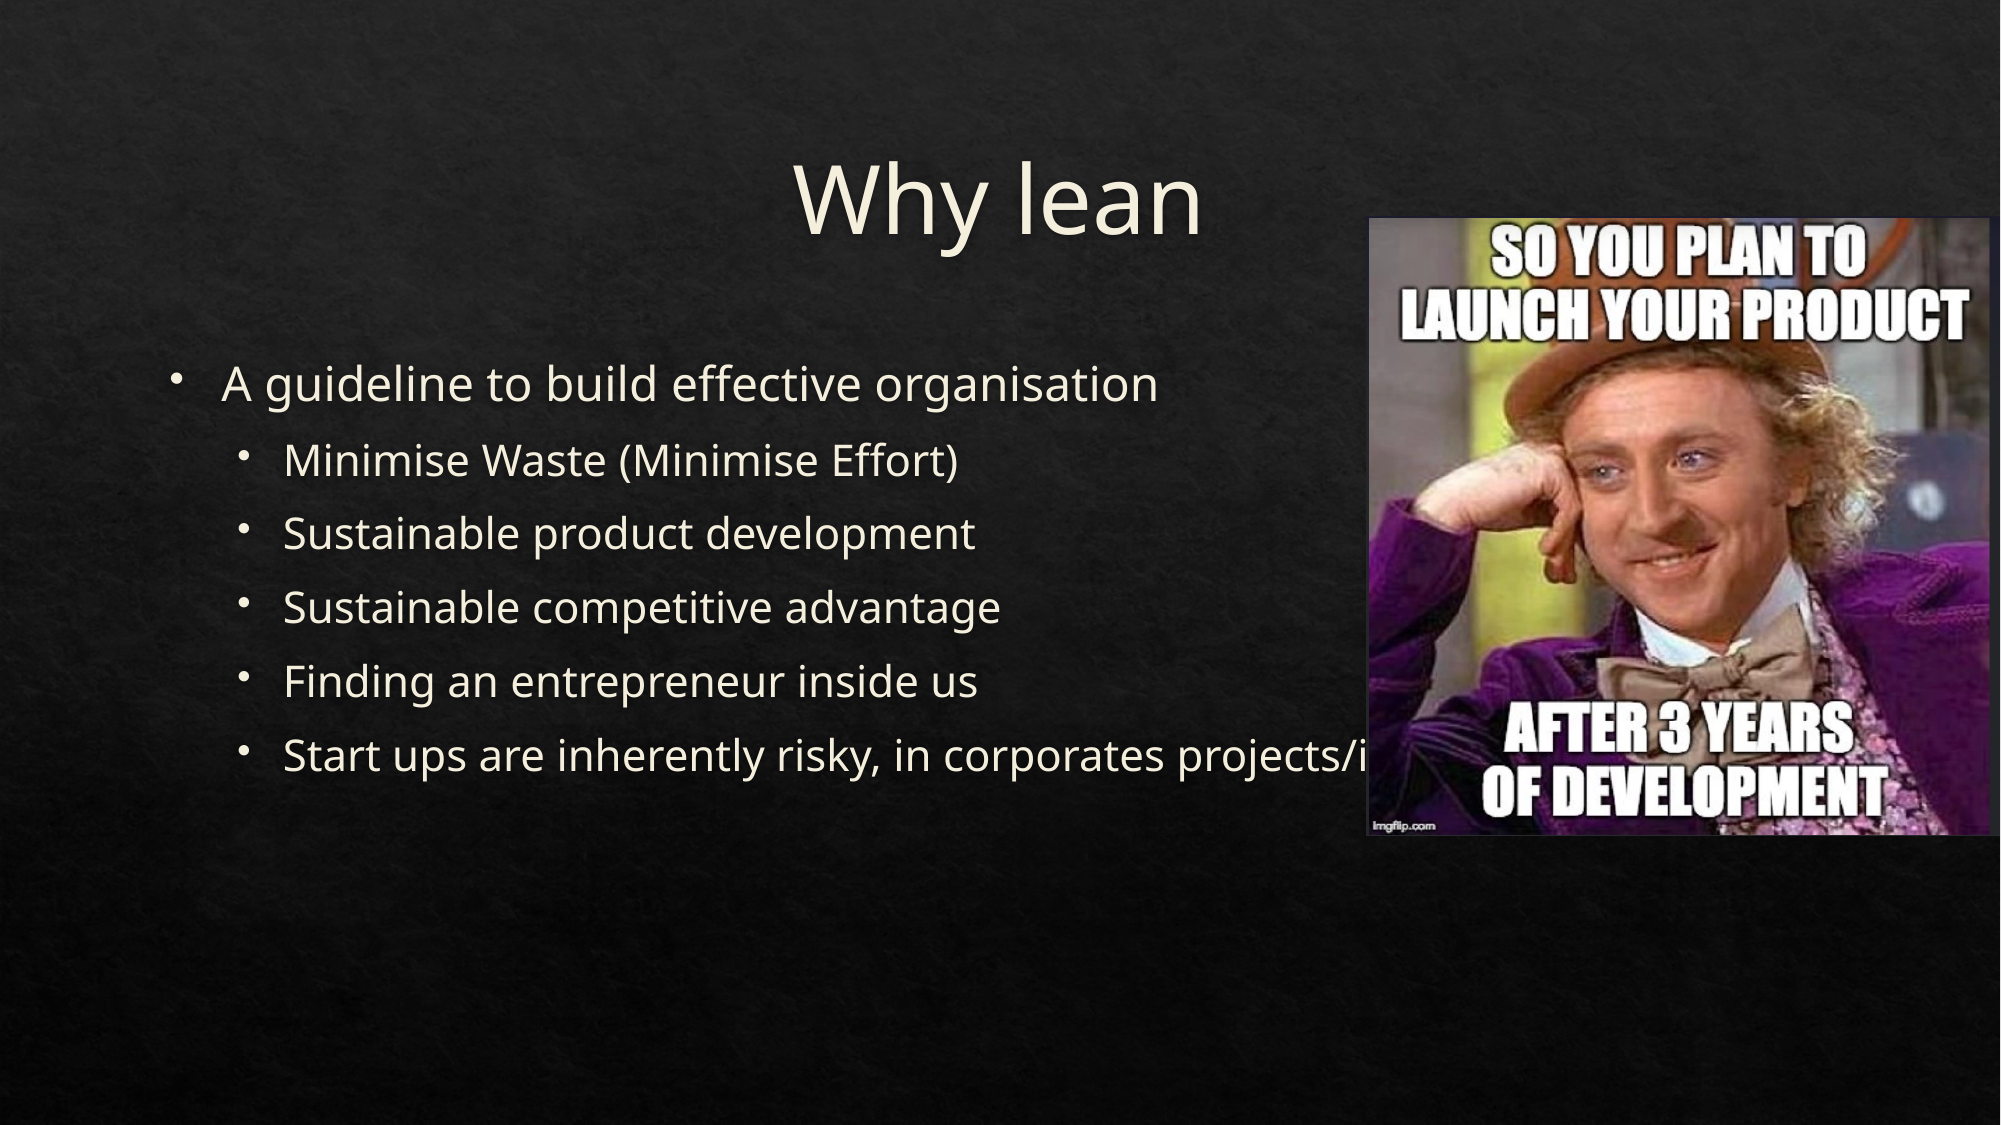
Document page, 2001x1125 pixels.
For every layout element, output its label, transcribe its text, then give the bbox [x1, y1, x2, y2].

picture [1366, 216, 2000, 836]
list A guideline to build effective organisation Minimise Waste (Minimise Effort) Sustainable product development Sustainable competitive advantage Finding an entrepreneur inside us Start ups are inherently risky, in corporates projects/ideas are. [149, 340, 1849, 950]
title Why lean [149, 99, 1849, 307]
